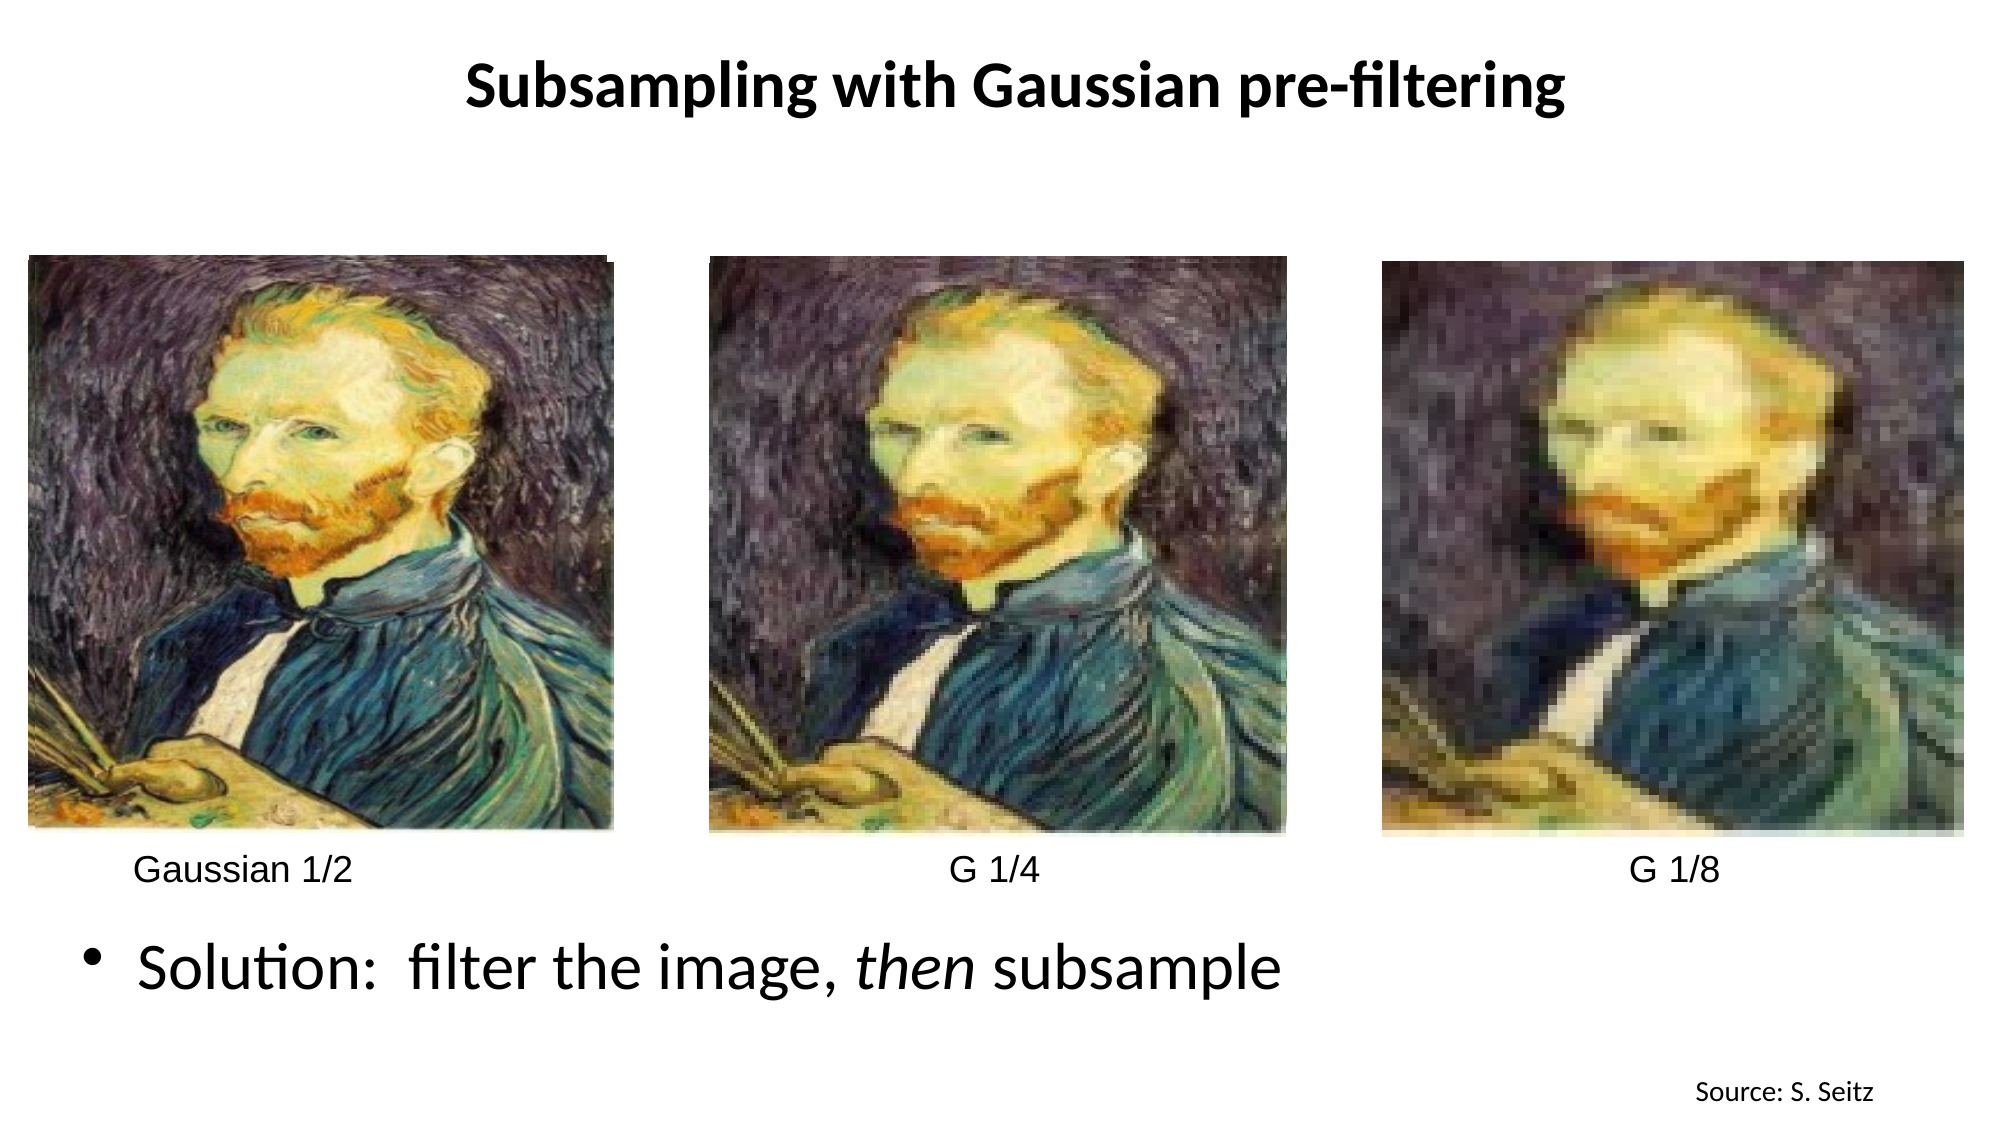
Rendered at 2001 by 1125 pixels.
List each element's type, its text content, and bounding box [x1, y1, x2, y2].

text_box Source: S. Seitz [1680, 1064, 1981, 1115]
picture [1382, 261, 1965, 837]
title Subsampling with Gaussian pre-filtering [150, 12, 1884, 150]
picture [27, 255, 614, 833]
text_box G 1/4 [933, 845, 1066, 898]
text_box Solution: filter the image, then subsample [66, 924, 2000, 1113]
text_box G 1/8 [1614, 844, 1736, 898]
picture [708, 255, 1287, 837]
text_box Gaussian 1/2 [118, 842, 369, 898]
